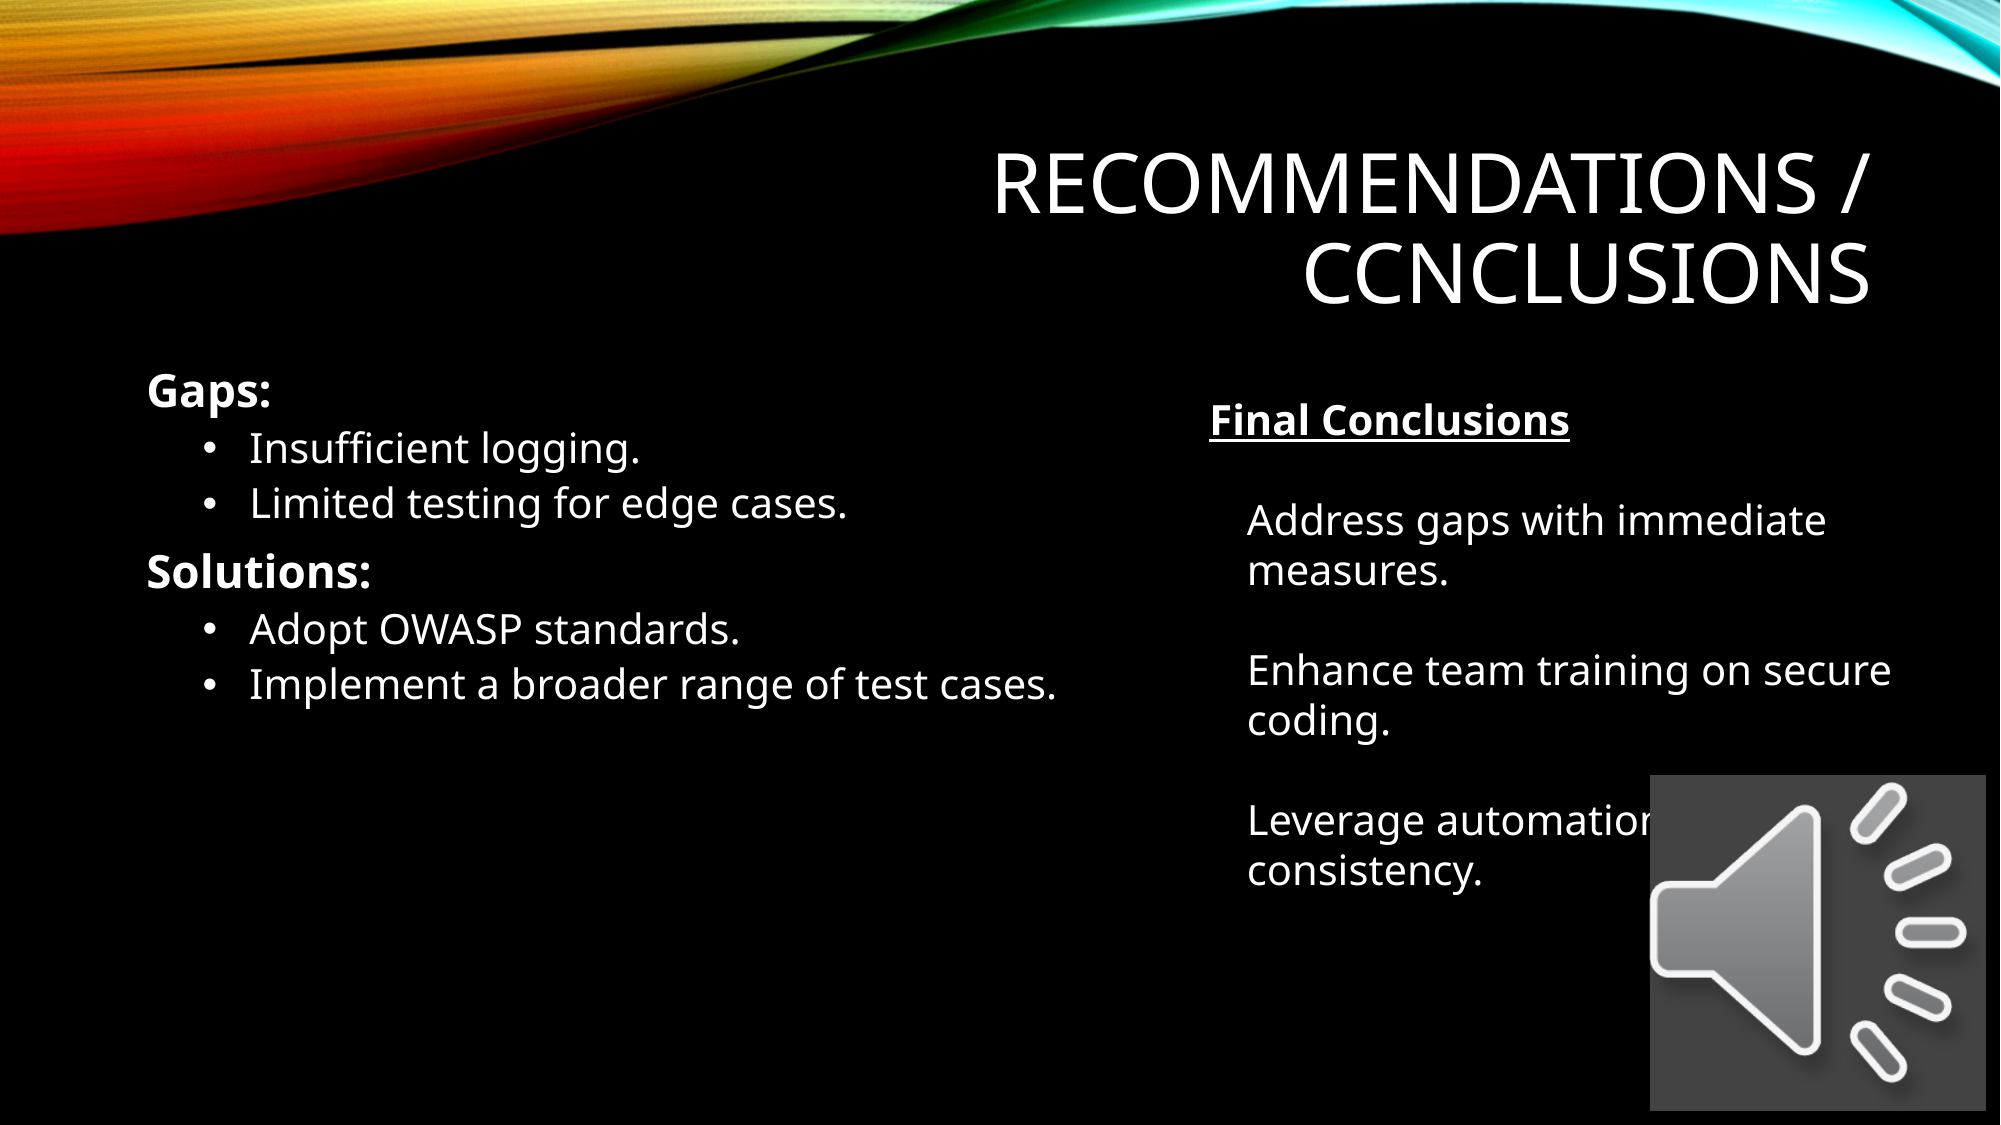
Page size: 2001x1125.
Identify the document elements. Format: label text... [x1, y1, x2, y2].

text_box Final Conclusions Address gaps with immediate measures. Enhance team training on secure coding. Leverage automation to enforce consistency. [1175, 386, 1926, 902]
picture [1648, 773, 1987, 1112]
picture [0, 0, 2000, 237]
title RECOMMENDATIONS / CCNCLUSIONS [474, 125, 1888, 338]
list Gaps: Insufficient logging. Limited testing for edge cases. Solutions: Adopt OWASP standards. Implement a broader range of test cases. [112, 360, 1888, 1021]
